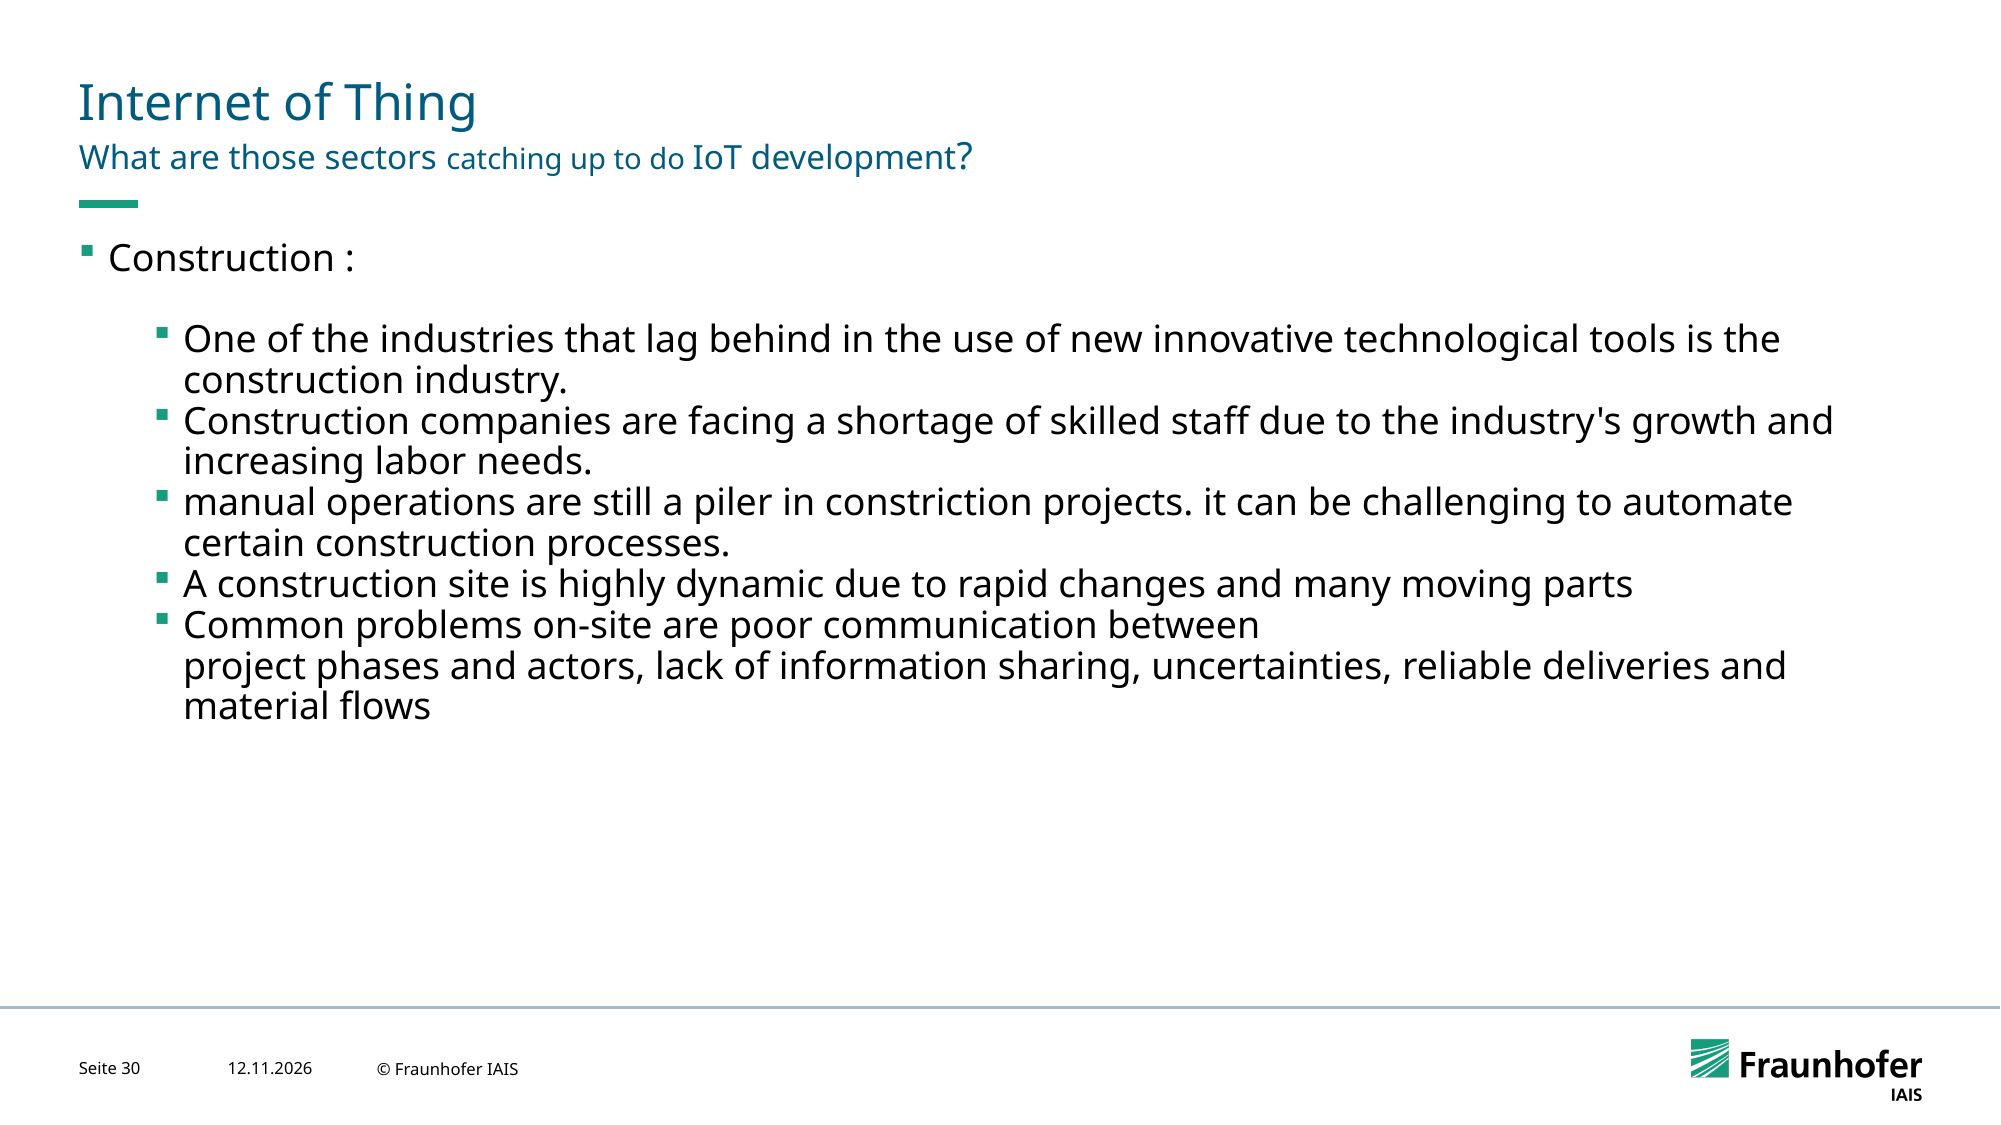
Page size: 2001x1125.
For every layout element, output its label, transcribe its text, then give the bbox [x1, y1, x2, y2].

list What are those sectors catching up to do IoT development? [78, 127, 1922, 175]
title Internet of Thing [78, 64, 1922, 127]
footer © Fraunhofer IAIS [376, 1059, 862, 1080]
slide_number Seite 30 [78, 1059, 197, 1080]
picture [1691, 1039, 1922, 1101]
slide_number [227, 1059, 346, 1080]
text_box Construction : One of the industries that lag behind in the use of new innovative technological tools is the construction industry. Construction companies are facing a shortage of skilled staff due to the industry's growth and increasing labor needs. manual operations are still a piler in constriction projects. it can be challenging to automate certain construction processes. A construction site is highly dynamic due to rapid changes and many moving parts Common problems on-site are poor communication between project phases and actors, lack of information sharing, uncertainties, reliable deliveries and material flows [63, 230, 1906, 898]
